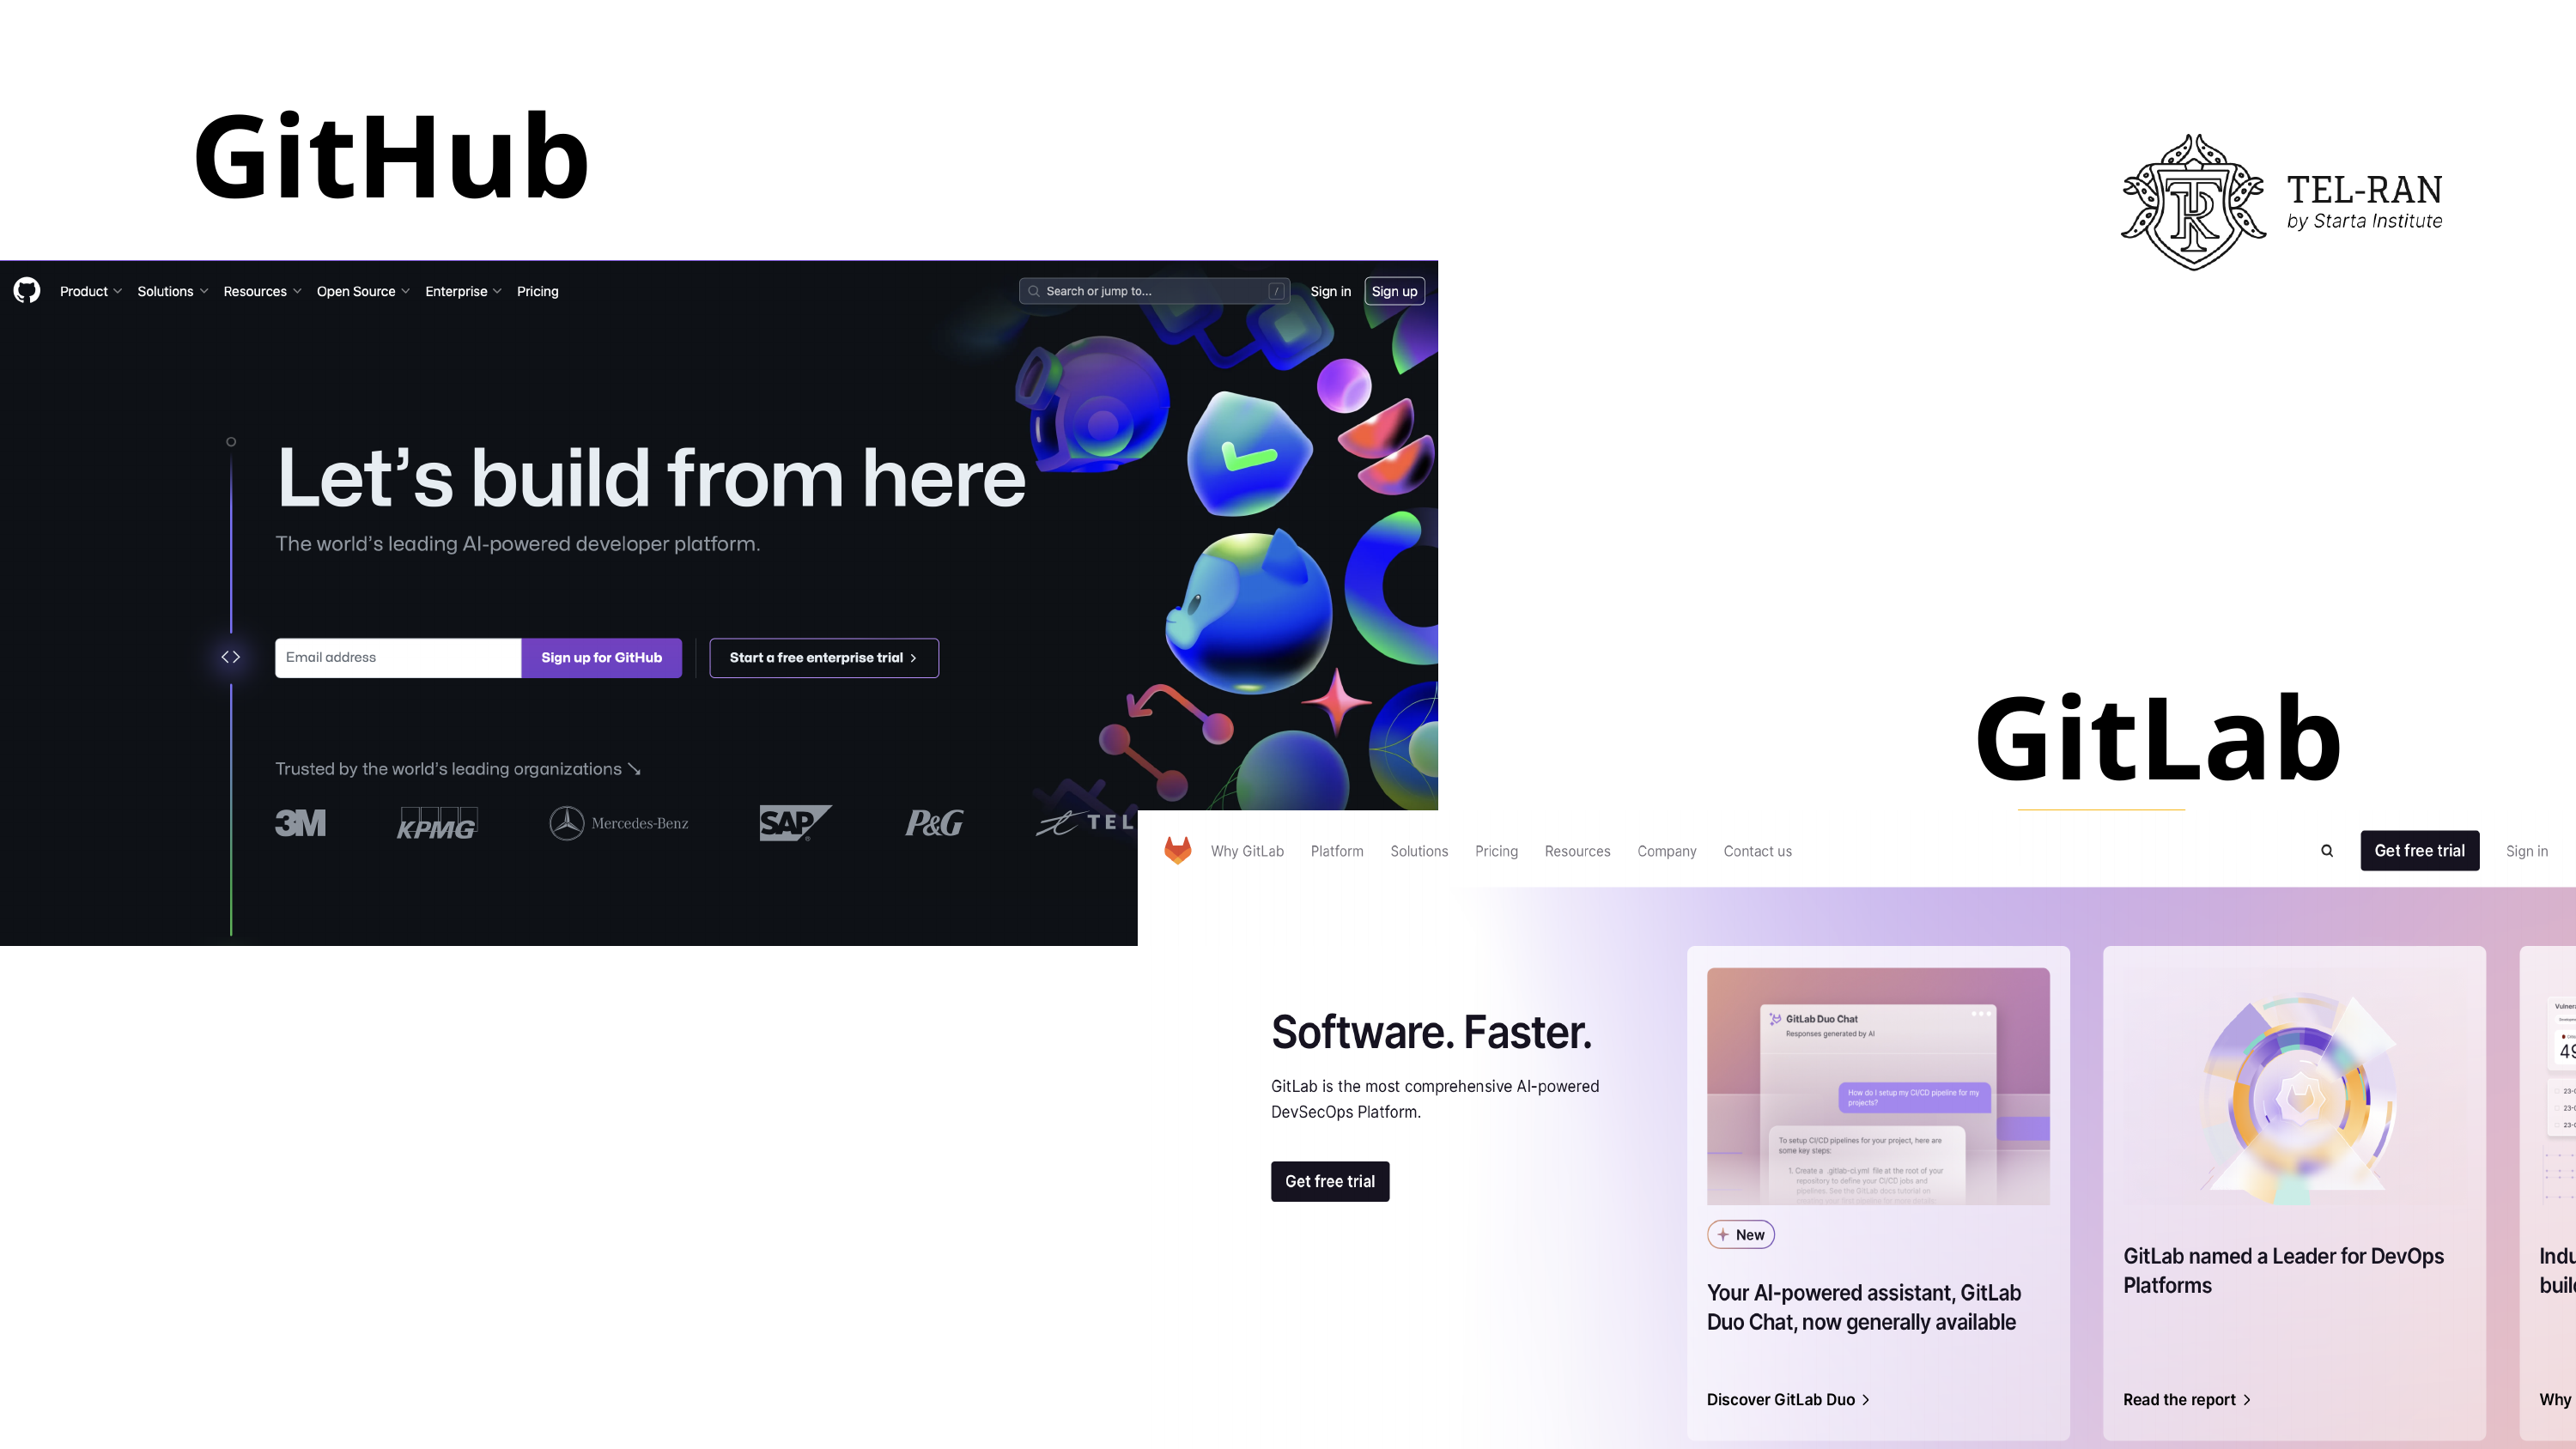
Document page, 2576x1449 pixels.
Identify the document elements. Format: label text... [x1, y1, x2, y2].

title GitHub [177, 76, 2107, 358]
picture [2121, 134, 2442, 271]
text_box GitLab [1959, 659, 2437, 808]
picture [0, 259, 2576, 1449]
